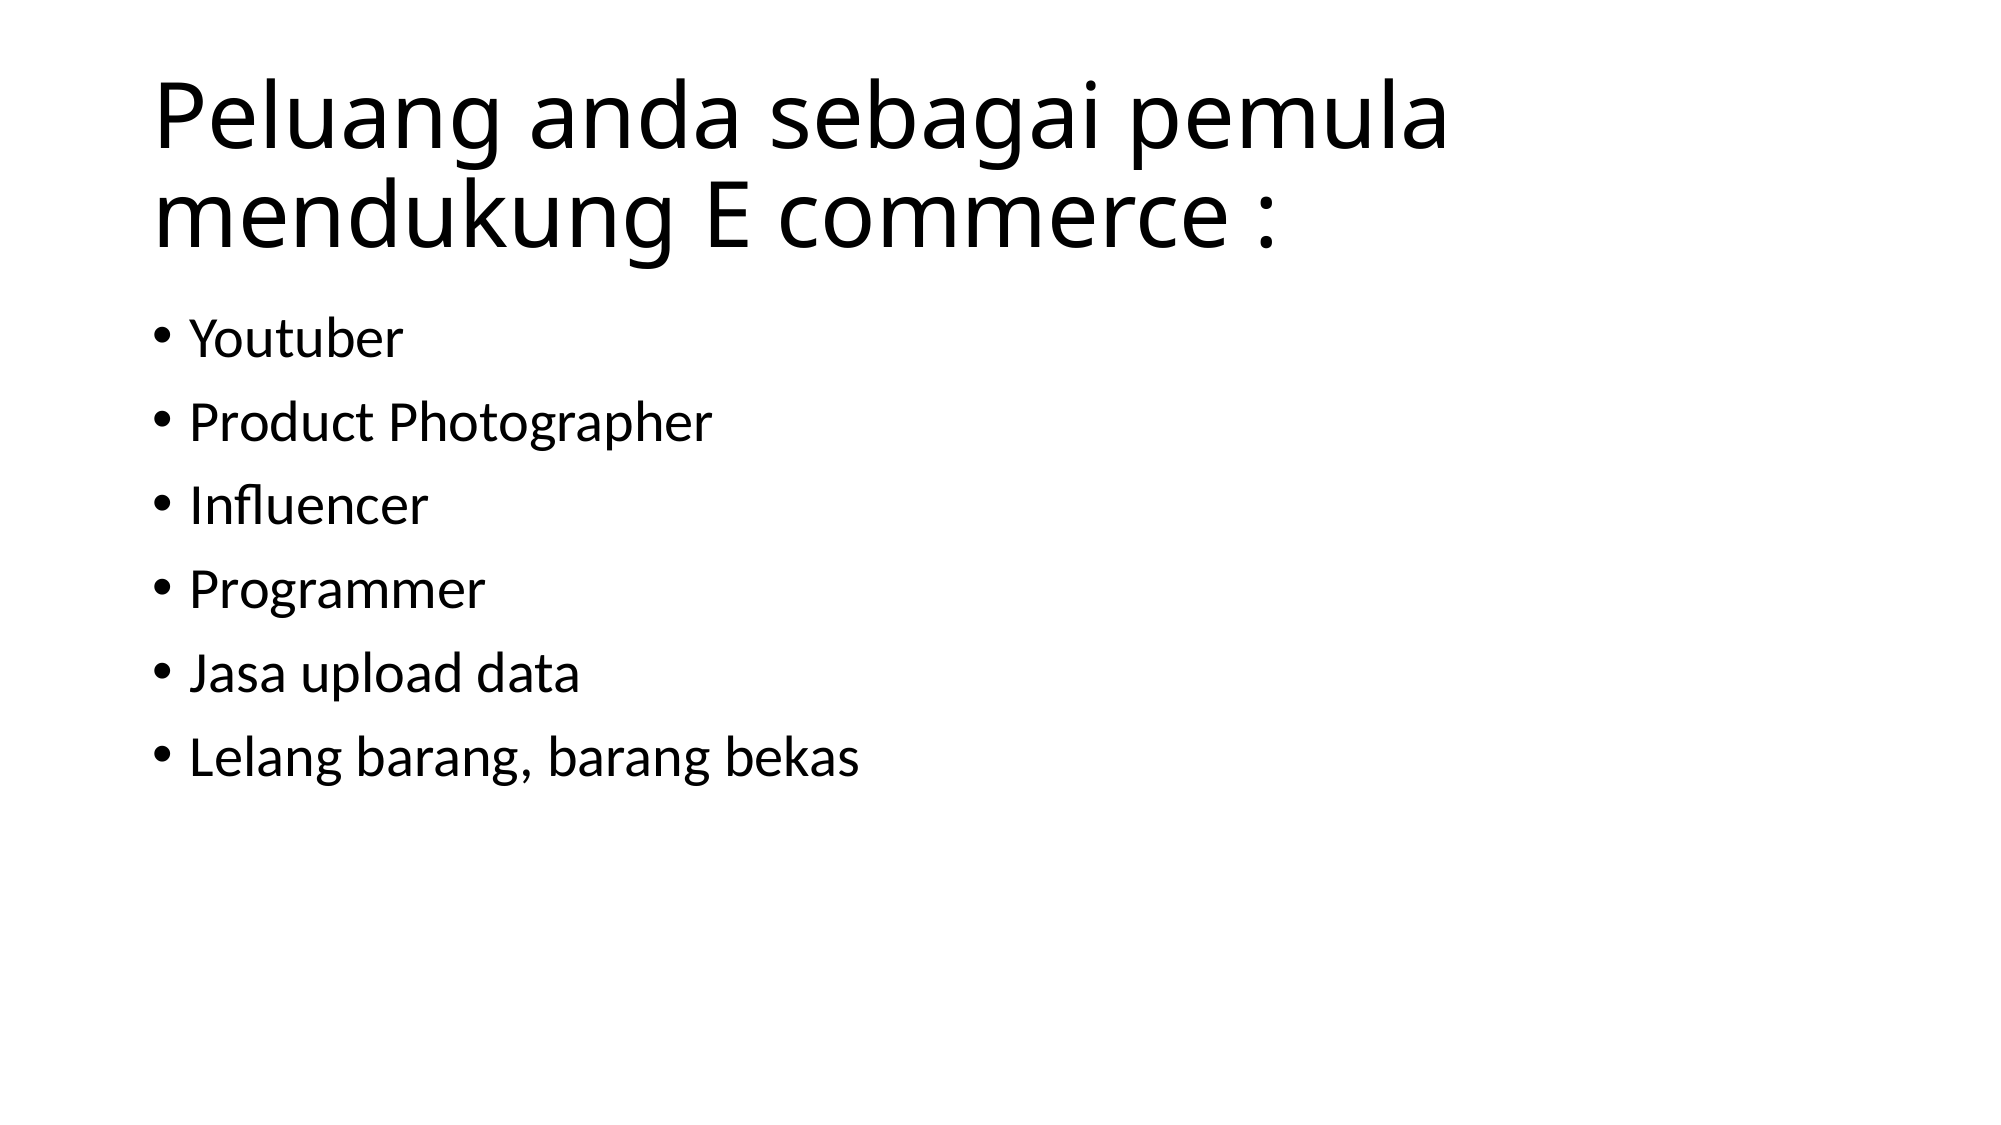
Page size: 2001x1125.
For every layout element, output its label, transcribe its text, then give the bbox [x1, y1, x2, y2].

list Youtuber Product Photographer Influencer Programmer Jasa upload data Lelang barang, barang bekas [137, 299, 1863, 1014]
title Peluang anda sebagai pemula mendukung E commerce : [137, 59, 1863, 278]
